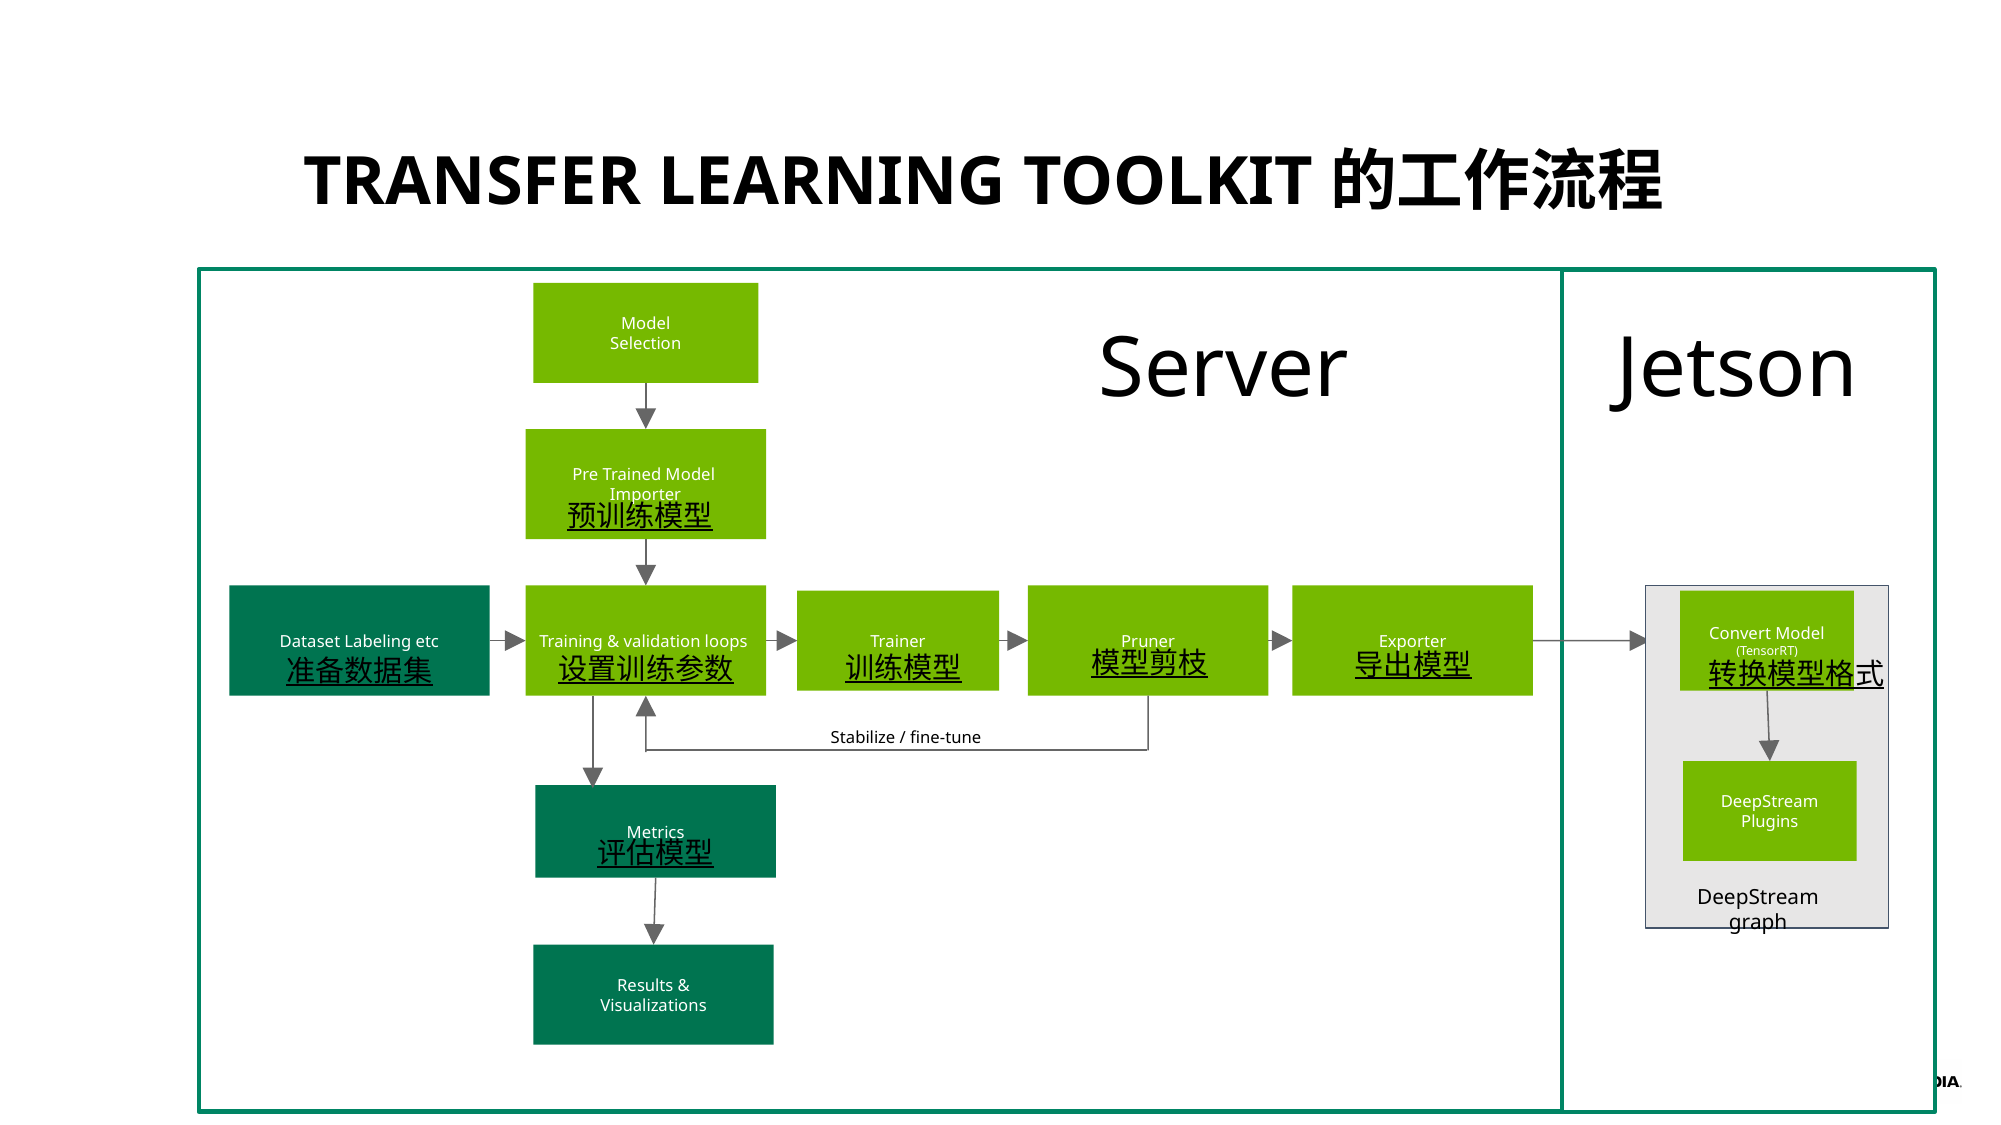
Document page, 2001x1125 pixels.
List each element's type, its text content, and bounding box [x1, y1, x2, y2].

text_box Training & validation loops [525, 585, 767, 696]
text_box 导出模型 [1339, 638, 1487, 689]
text_box Server [1070, 316, 1378, 424]
text_box 模型剪枝 [1076, 637, 1224, 688]
text_box 设置训练参数 [543, 643, 749, 701]
text_box Results & Visualizations [533, 944, 774, 1045]
text_box 训练模型 [830, 642, 977, 692]
text_box Pre Trained Model Importer [525, 429, 767, 540]
text_box 预训练模型 [552, 489, 729, 547]
text_box 评估模型 [582, 827, 730, 877]
text_box Model Selection [533, 282, 759, 383]
picture [1937, 1059, 1962, 1104]
text_box Jetson [1583, 315, 1891, 424]
title Transfer Learning Toolkit的工作流程 [151, 117, 1817, 227]
text_box [197, 267, 1564, 1114]
text_box Trainer [797, 590, 1000, 691]
text_box Stabilize / fine-tune [776, 722, 1037, 749]
text_box 转换模型格式 [1893, 647, 1900, 698]
text_box Pruner [1027, 585, 1269, 696]
text_box Exporter [1292, 585, 1533, 696]
text_box [1564, 267, 1937, 1114]
text_box Metrics [535, 785, 776, 878]
text_box 准备数据集 [271, 644, 448, 702]
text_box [1645, 585, 1889, 929]
text_box Dataset Labeling etc [229, 585, 490, 696]
